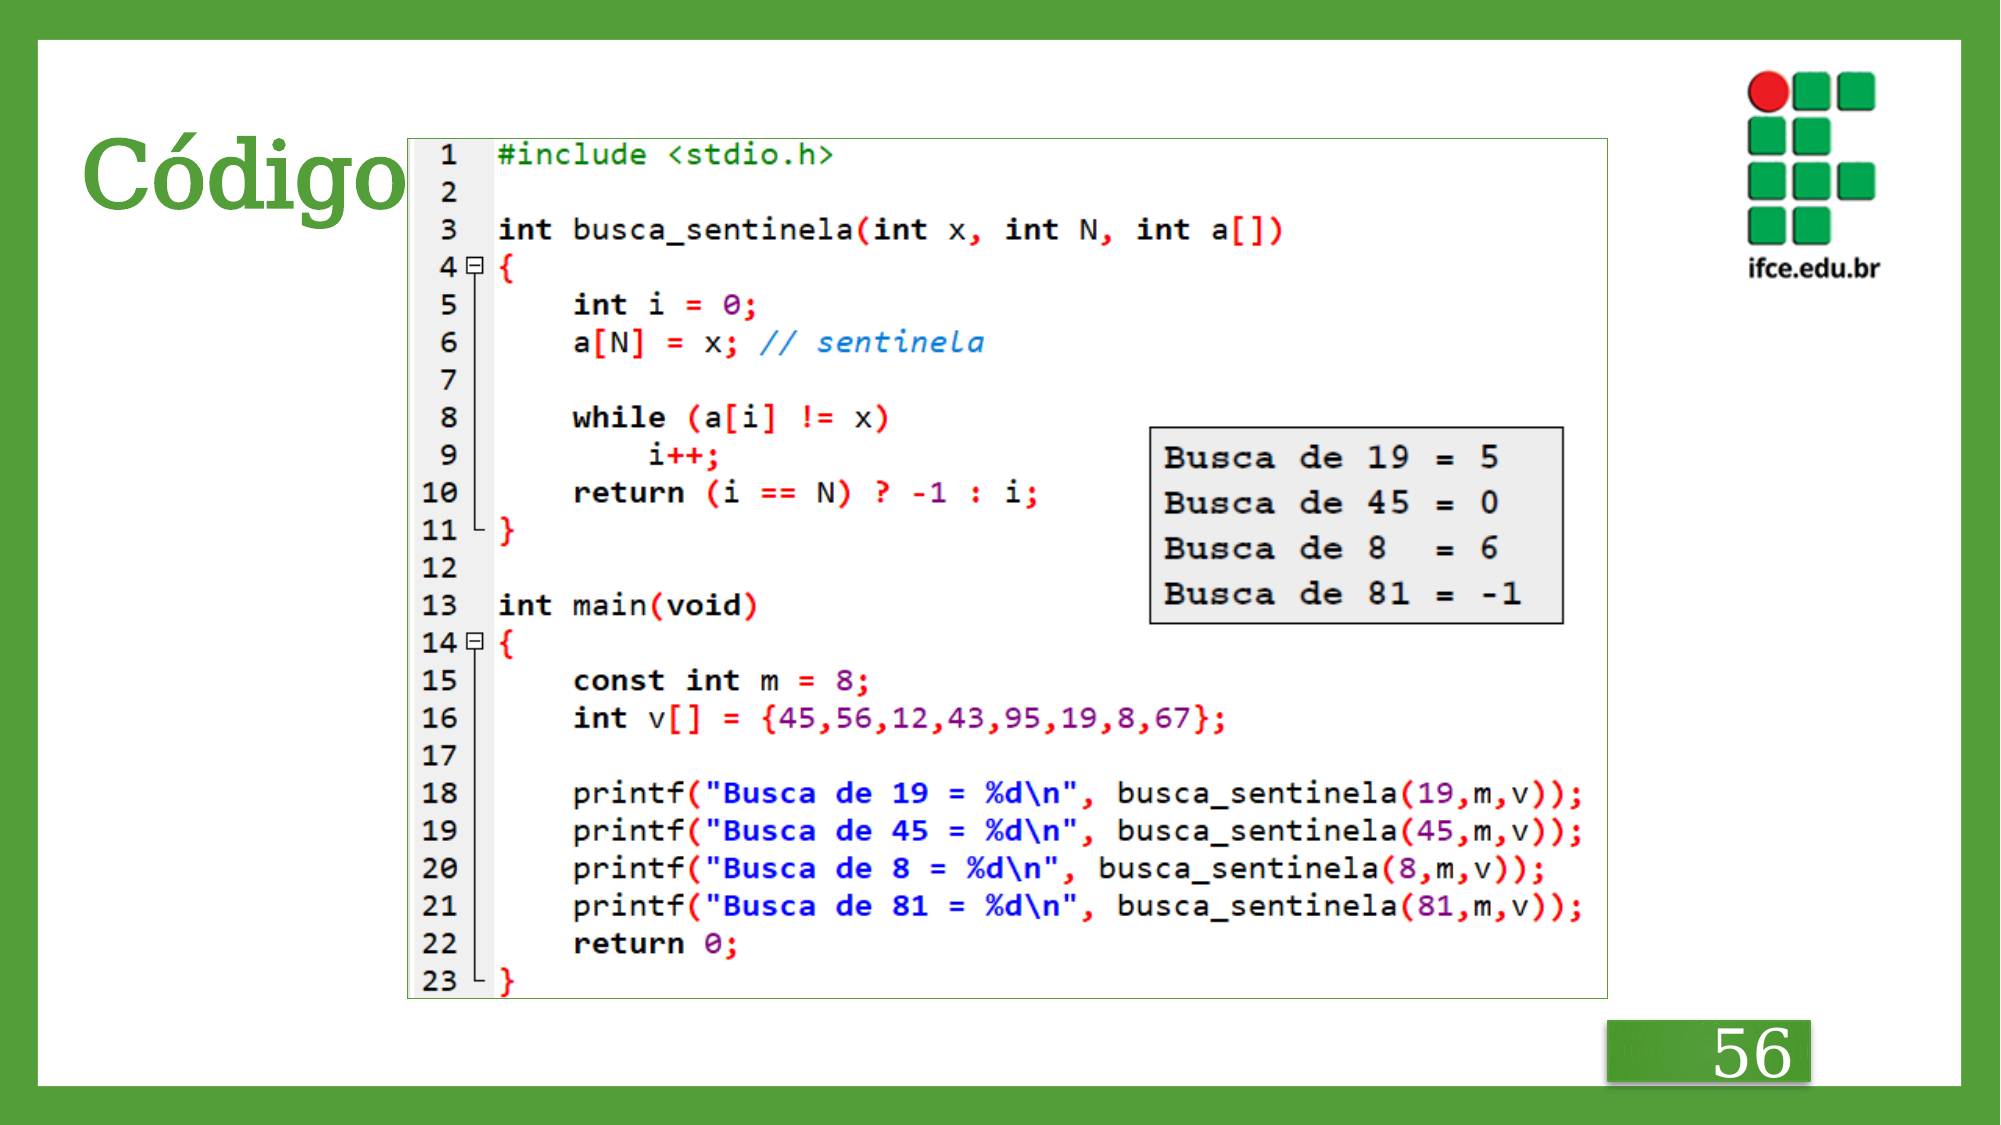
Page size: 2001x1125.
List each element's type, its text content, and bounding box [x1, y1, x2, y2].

slide_number 56 [1607, 1020, 1811, 1082]
title Código: [65, 66, 1656, 289]
picture [406, 138, 1608, 999]
picture [1661, 45, 1957, 296]
